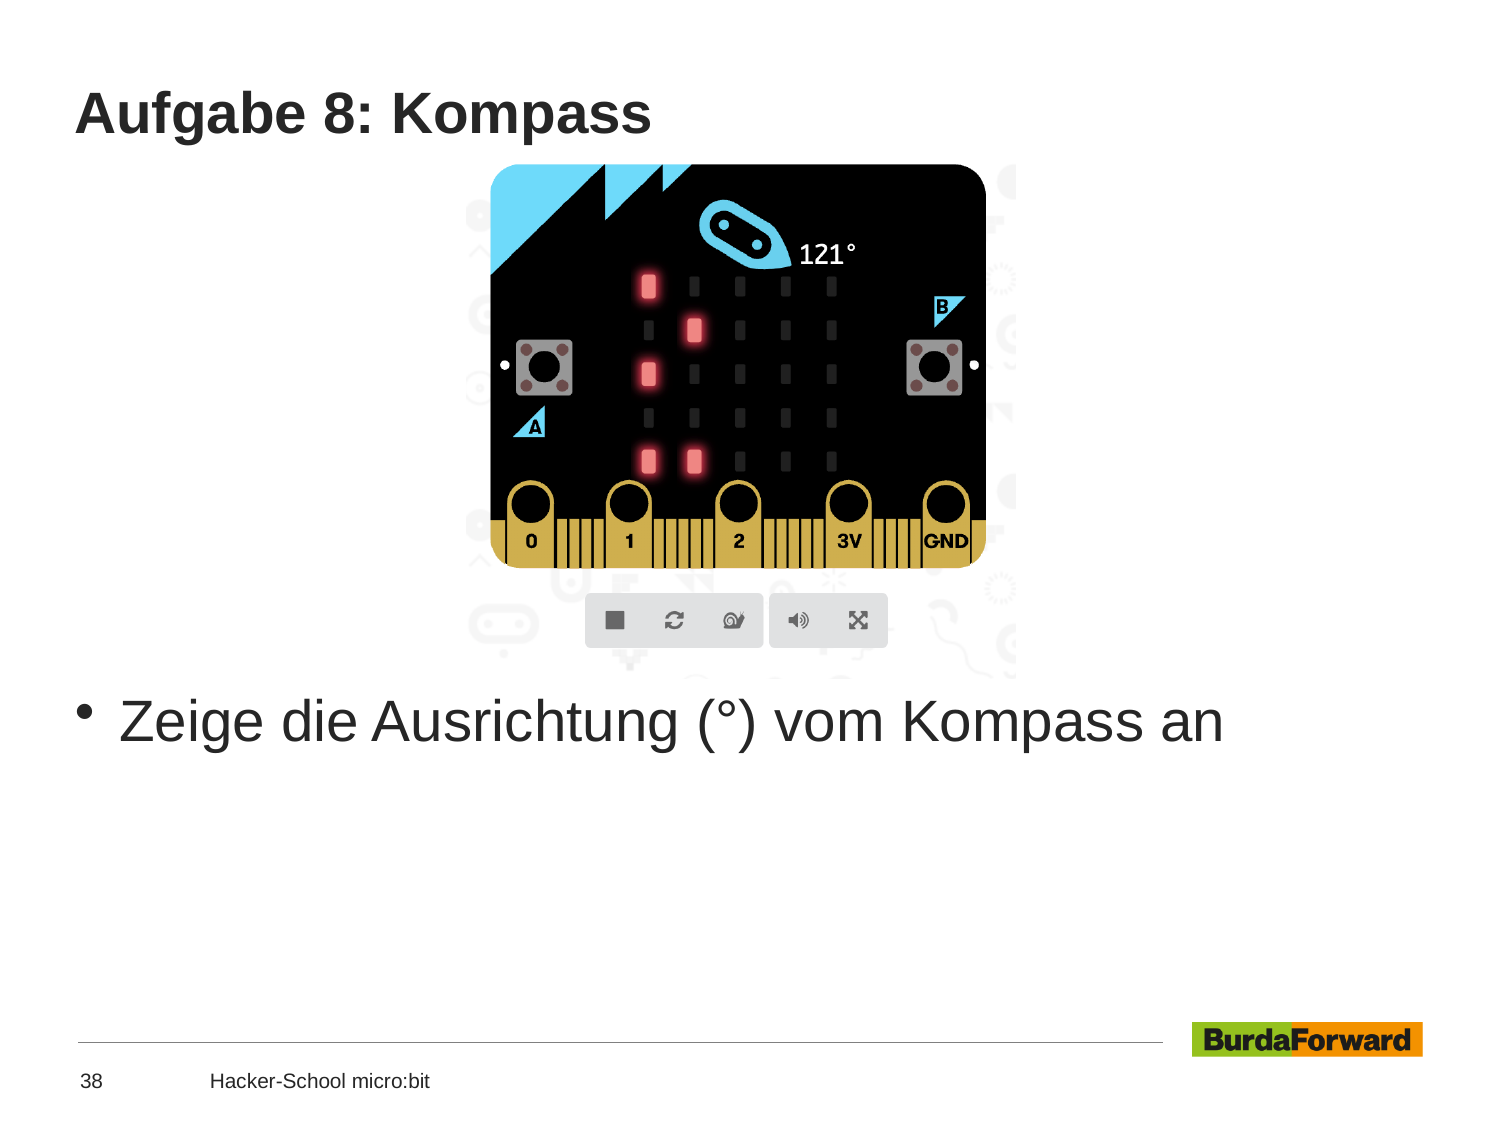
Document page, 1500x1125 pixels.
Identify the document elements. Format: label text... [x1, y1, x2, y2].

title Aufgabe 8: Kompass [59, 75, 1423, 157]
list Zeige die Ausrichtung (°) vom Kompass an [59, 594, 1423, 976]
slide_number 38 [64, 1049, 160, 1110]
picture [465, 156, 1016, 679]
footer Hacker-School micro:bit [194, 1049, 1105, 1110]
picture [1192, 1022, 1423, 1057]
